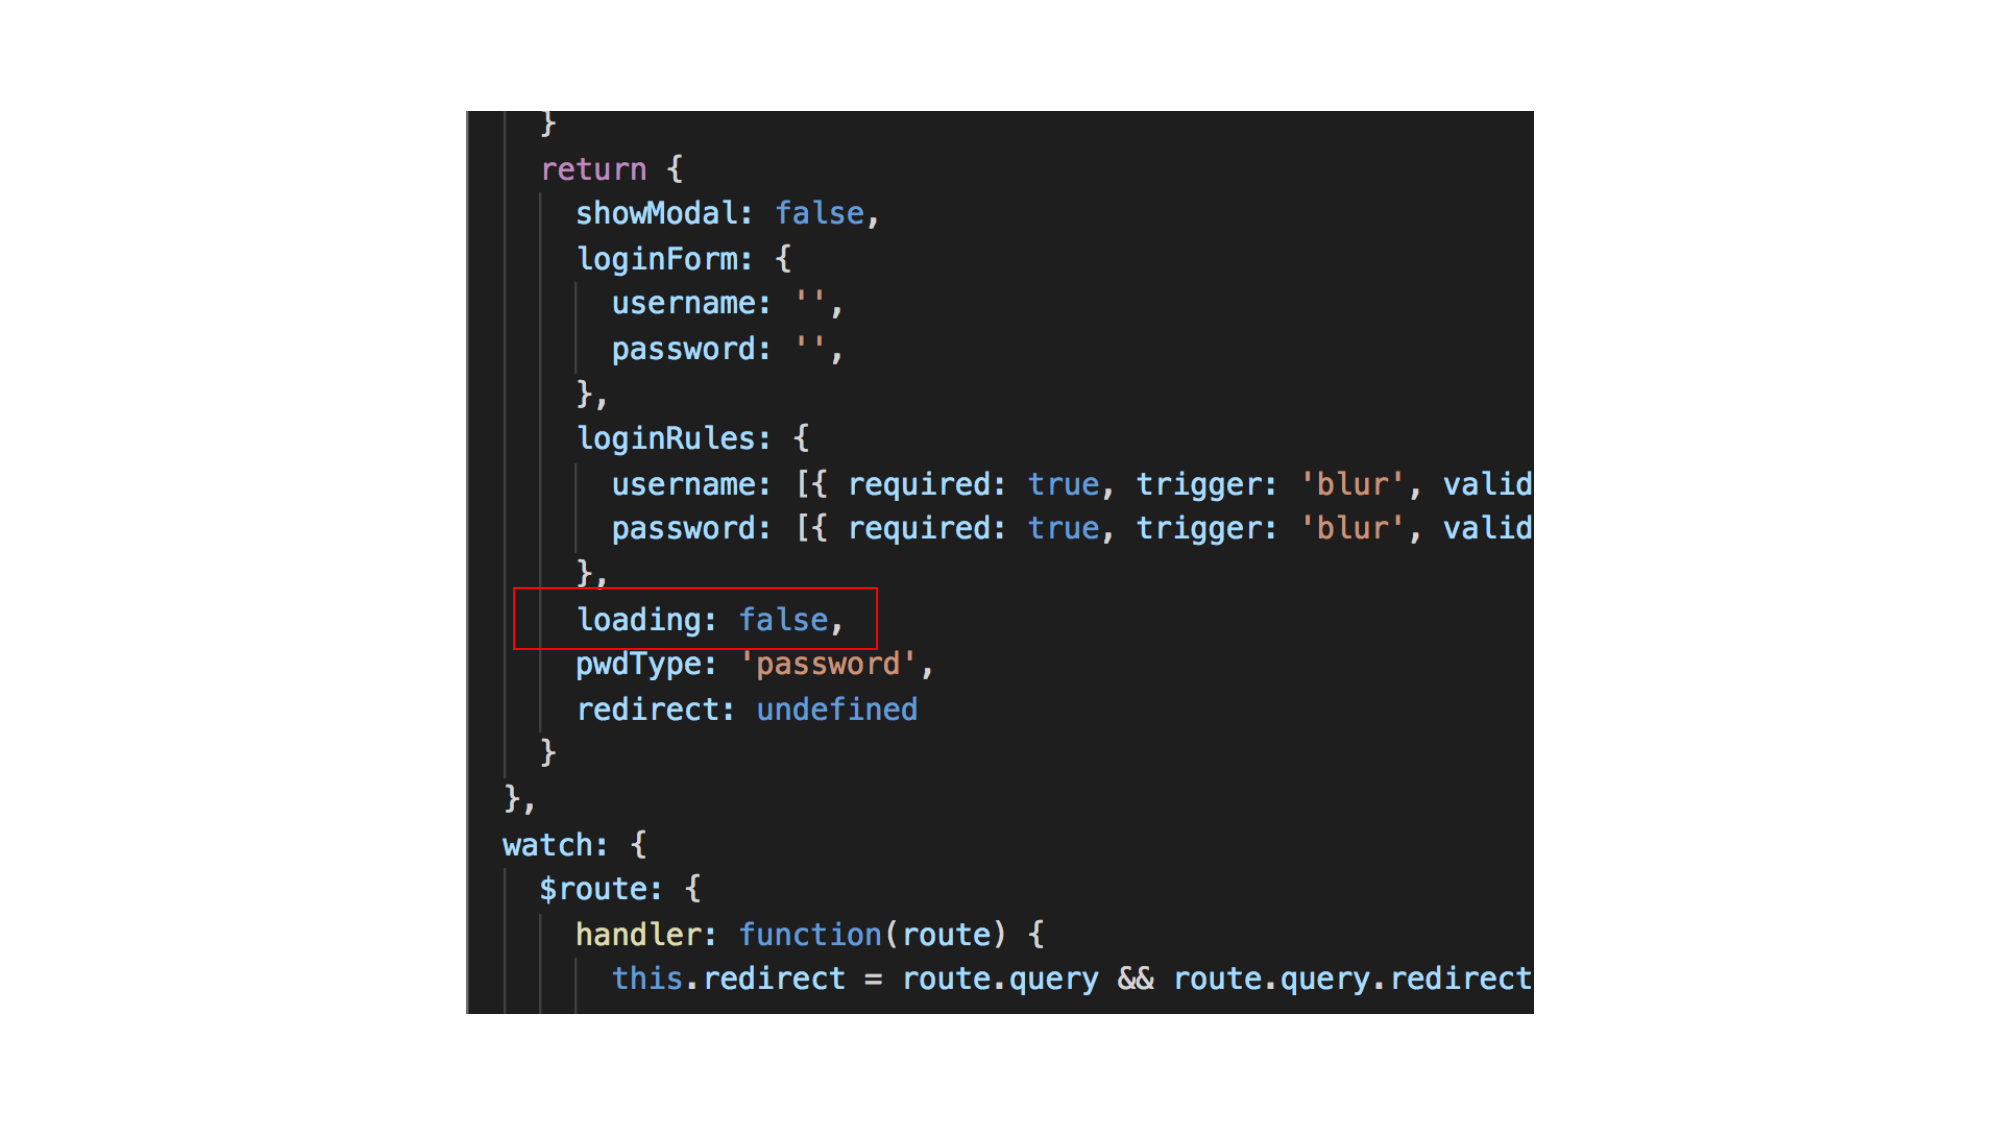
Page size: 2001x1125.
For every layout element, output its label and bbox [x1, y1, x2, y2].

picture [466, 111, 1534, 1014]
